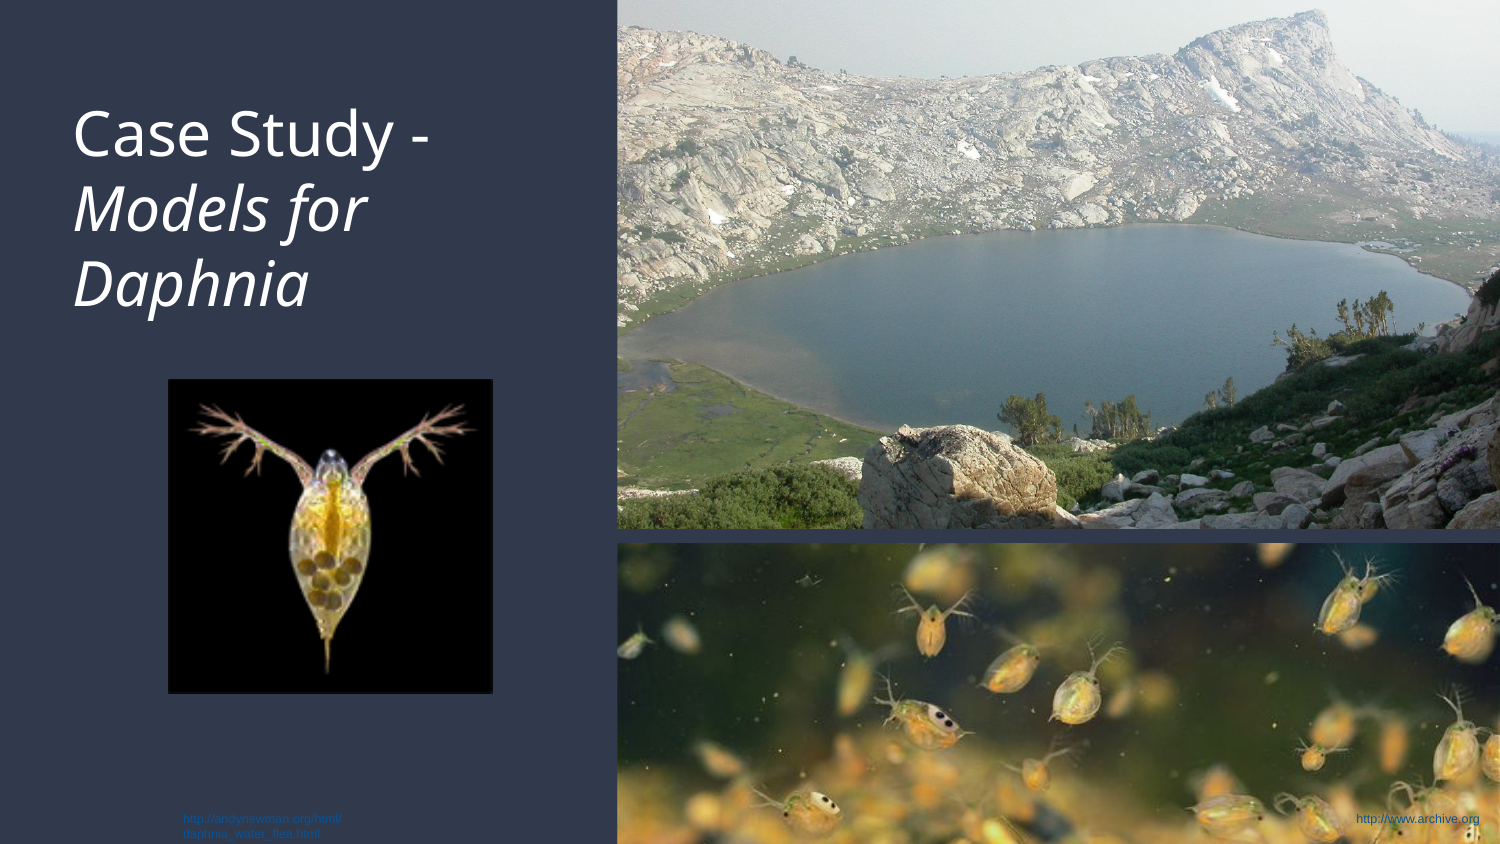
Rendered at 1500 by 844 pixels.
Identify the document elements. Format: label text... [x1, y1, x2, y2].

picture [167, 379, 493, 695]
title Case Study - Models for Daphnia [57, 90, 604, 334]
picture [617, 0, 1500, 529]
text_box http://andynewman.org/html/daphnia_water_flea.html [168, 795, 493, 844]
picture [617, 543, 1500, 844]
